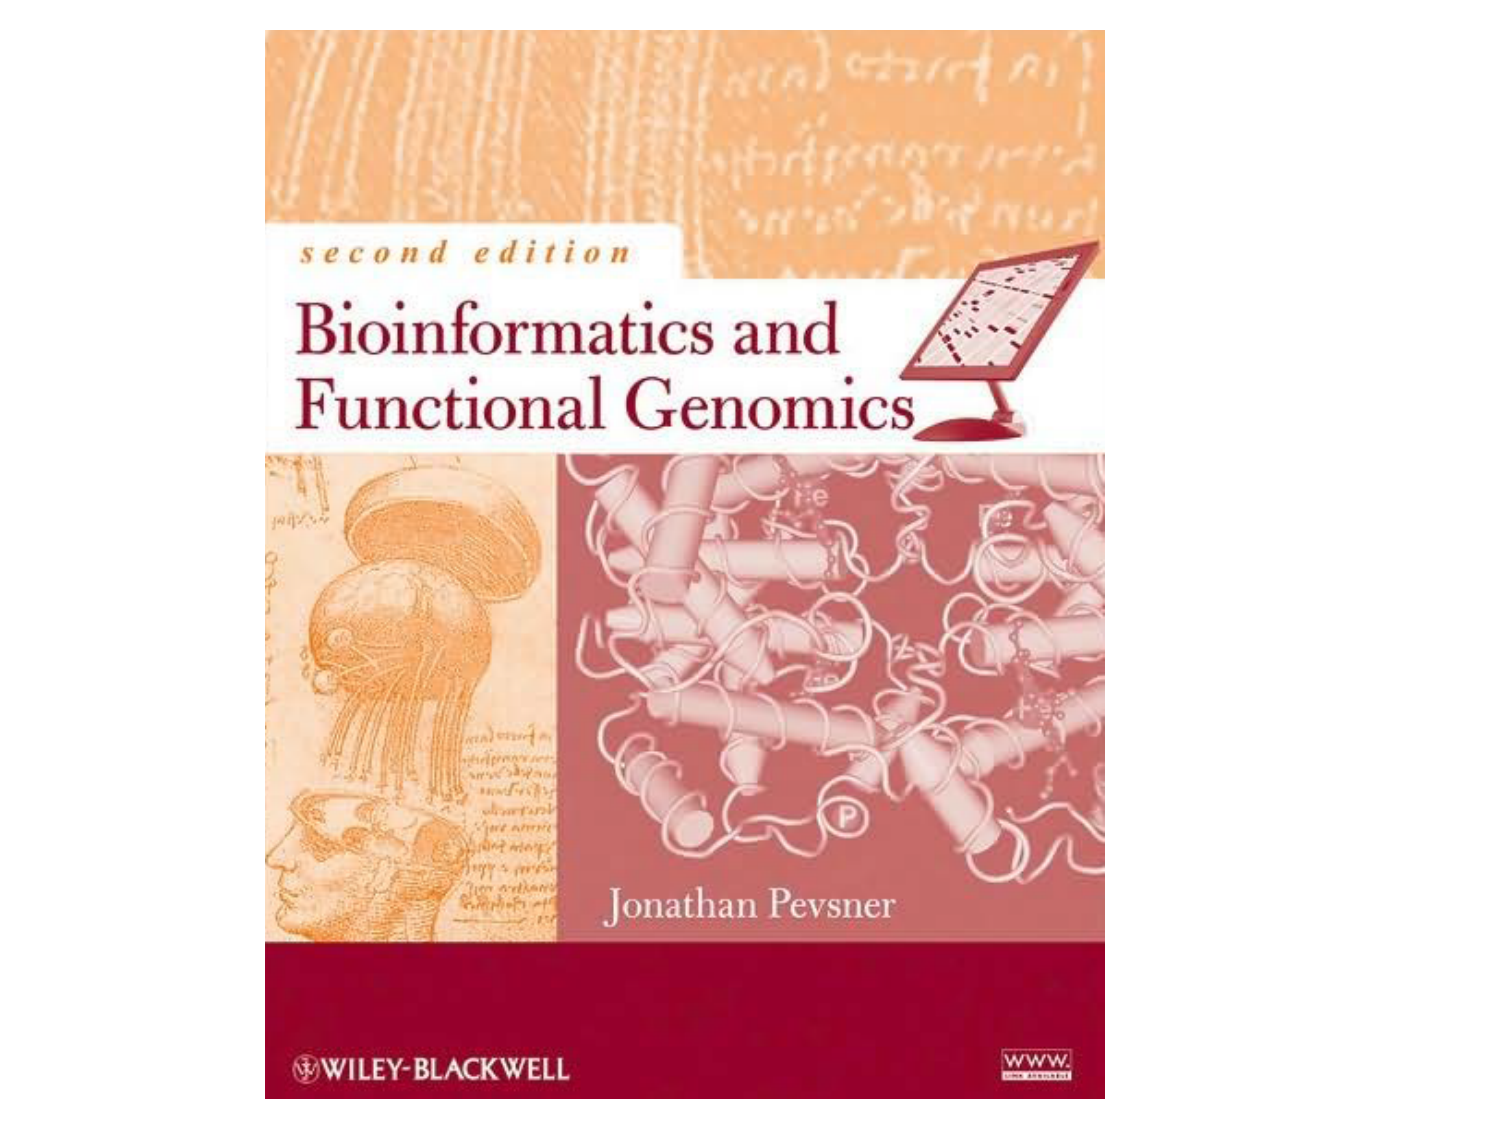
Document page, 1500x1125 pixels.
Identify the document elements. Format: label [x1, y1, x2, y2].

picture [265, 30, 1105, 1099]
